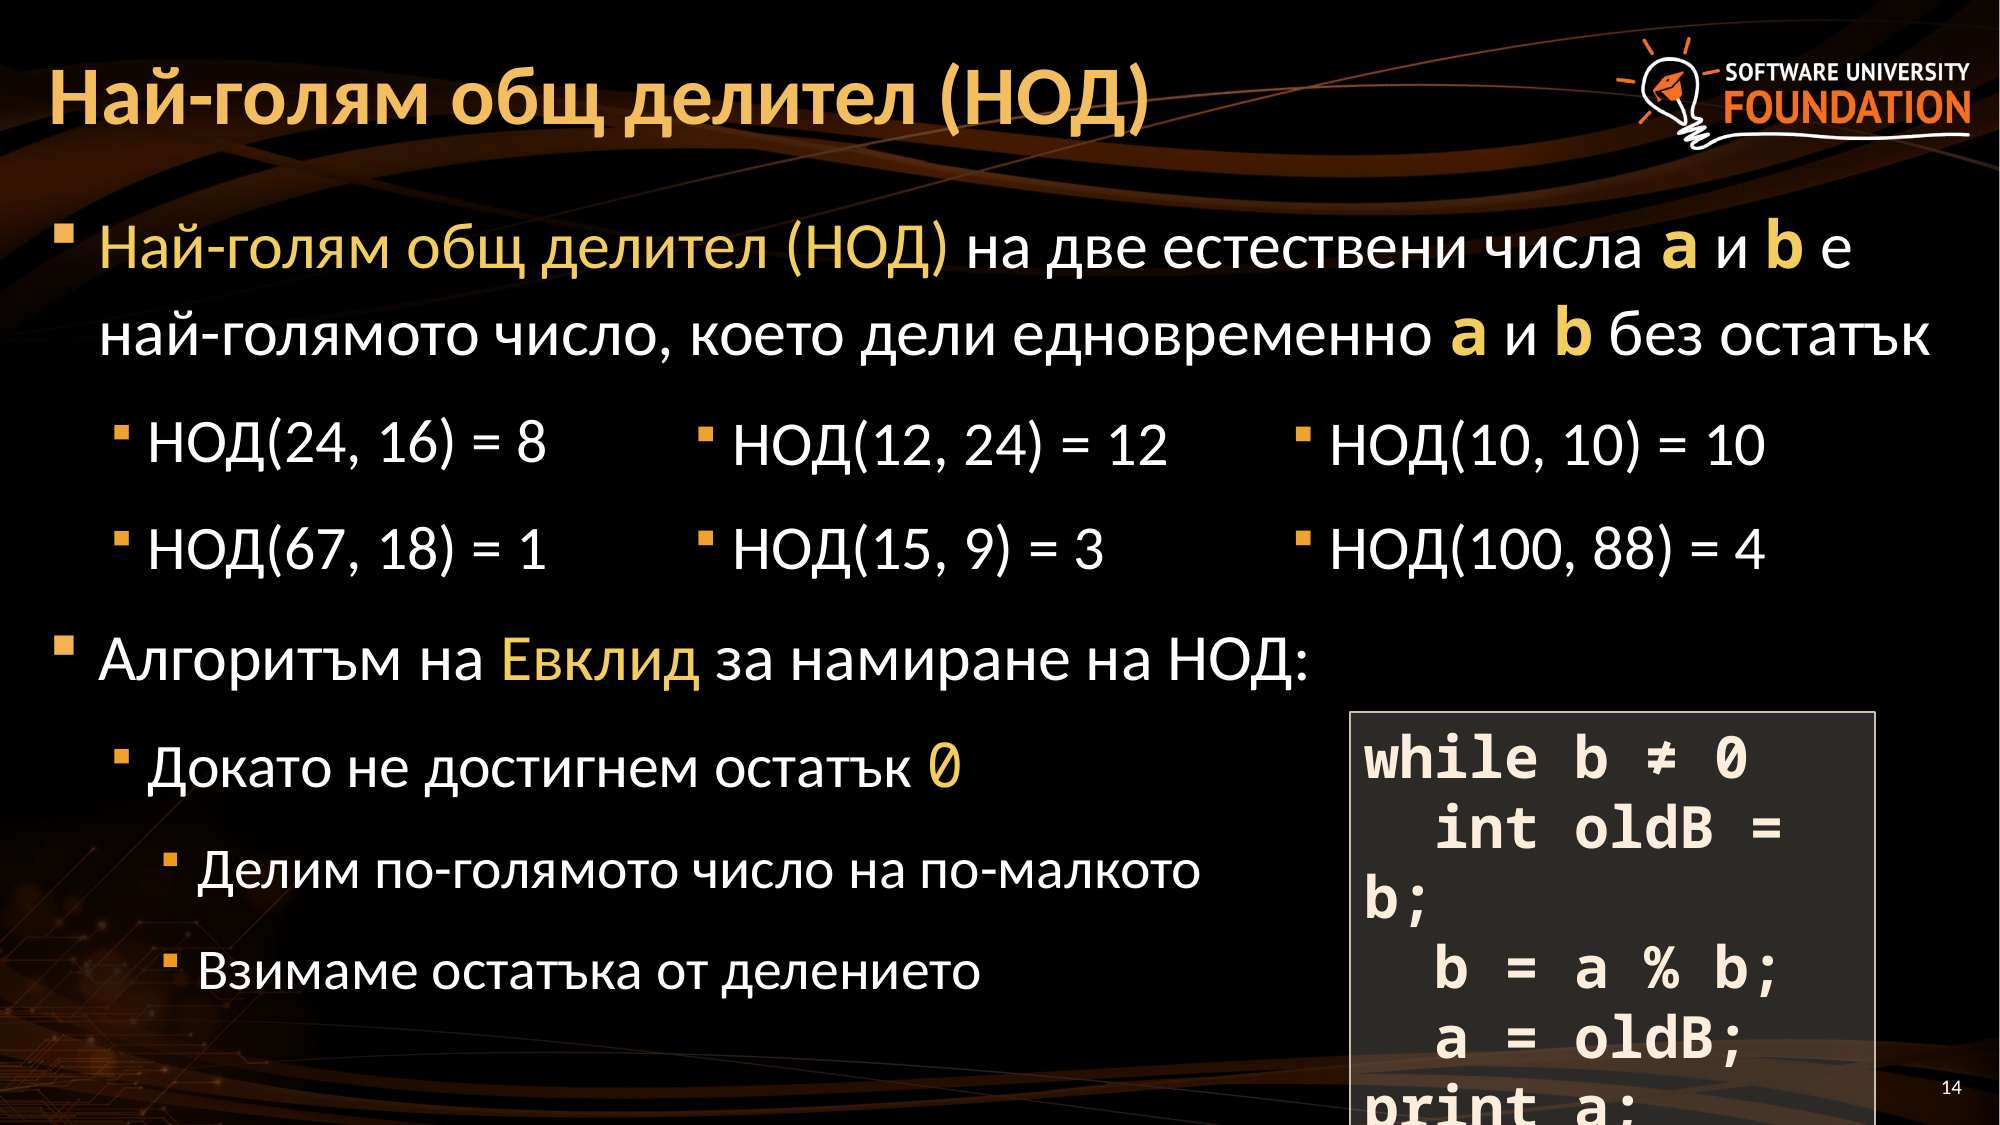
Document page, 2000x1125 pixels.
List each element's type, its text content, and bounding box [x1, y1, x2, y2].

picture [0, 0, 2000, 1125]
text_box while b ≠ 0 int oldB = b; b = a % b; a = oldB; print а; [1349, 712, 1876, 1125]
text_box НОД(12, 24) = 12 НОД(15, 9) = 3 [617, 391, 1185, 589]
text_box НОД(10, 10) = 10 НОД(100, 88) = 4 [1215, 391, 1782, 589]
title Най-голям общ делител (НОД) [30, 6, 1602, 189]
list Най-голям общ делител (НОД) на две естествени числа a и b е най-голямото число, което дели едновременно a и b без остатък НОД(24, 16) = 8 НОД(67, 18) = 1 Алгоритъм на Евклид за намиране на НОД: Докато не достигнем остатък 0 Делим по-голямото число на по-малкото Взимаме остатъка от делението [31, 188, 1968, 1103]
